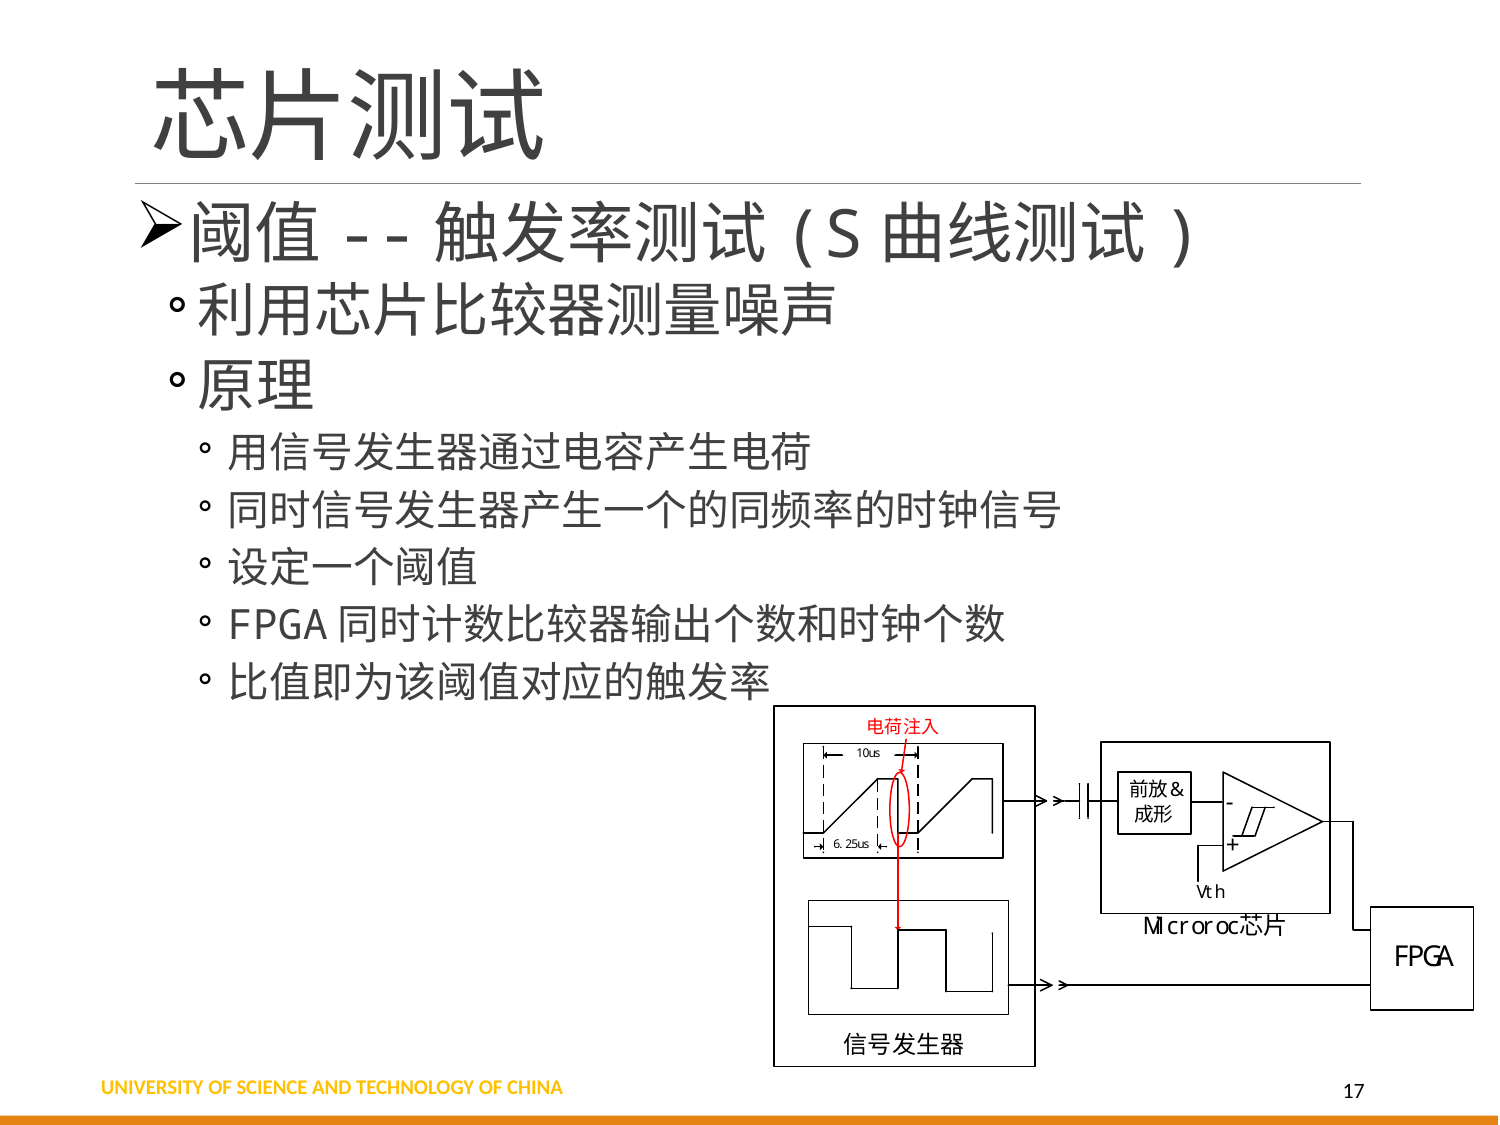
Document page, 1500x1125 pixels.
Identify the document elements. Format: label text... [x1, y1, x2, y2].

list 阈值--触发率测试(S曲线测试) 利用芯片比较器测量噪声 原理 用信号发生器通过电容产生电荷 同时信号发生器产生一个的同频率的时钟信号 设定一个阈值 FPGA同时计数比较器输出个数和时钟个数 比值即为该阈值对应的触发率 [135, 192, 1373, 1048]
picture [770, 702, 1475, 1070]
title 芯片测试 [135, 47, 1373, 181]
slide_number 17 [1218, 1078, 1380, 1120]
